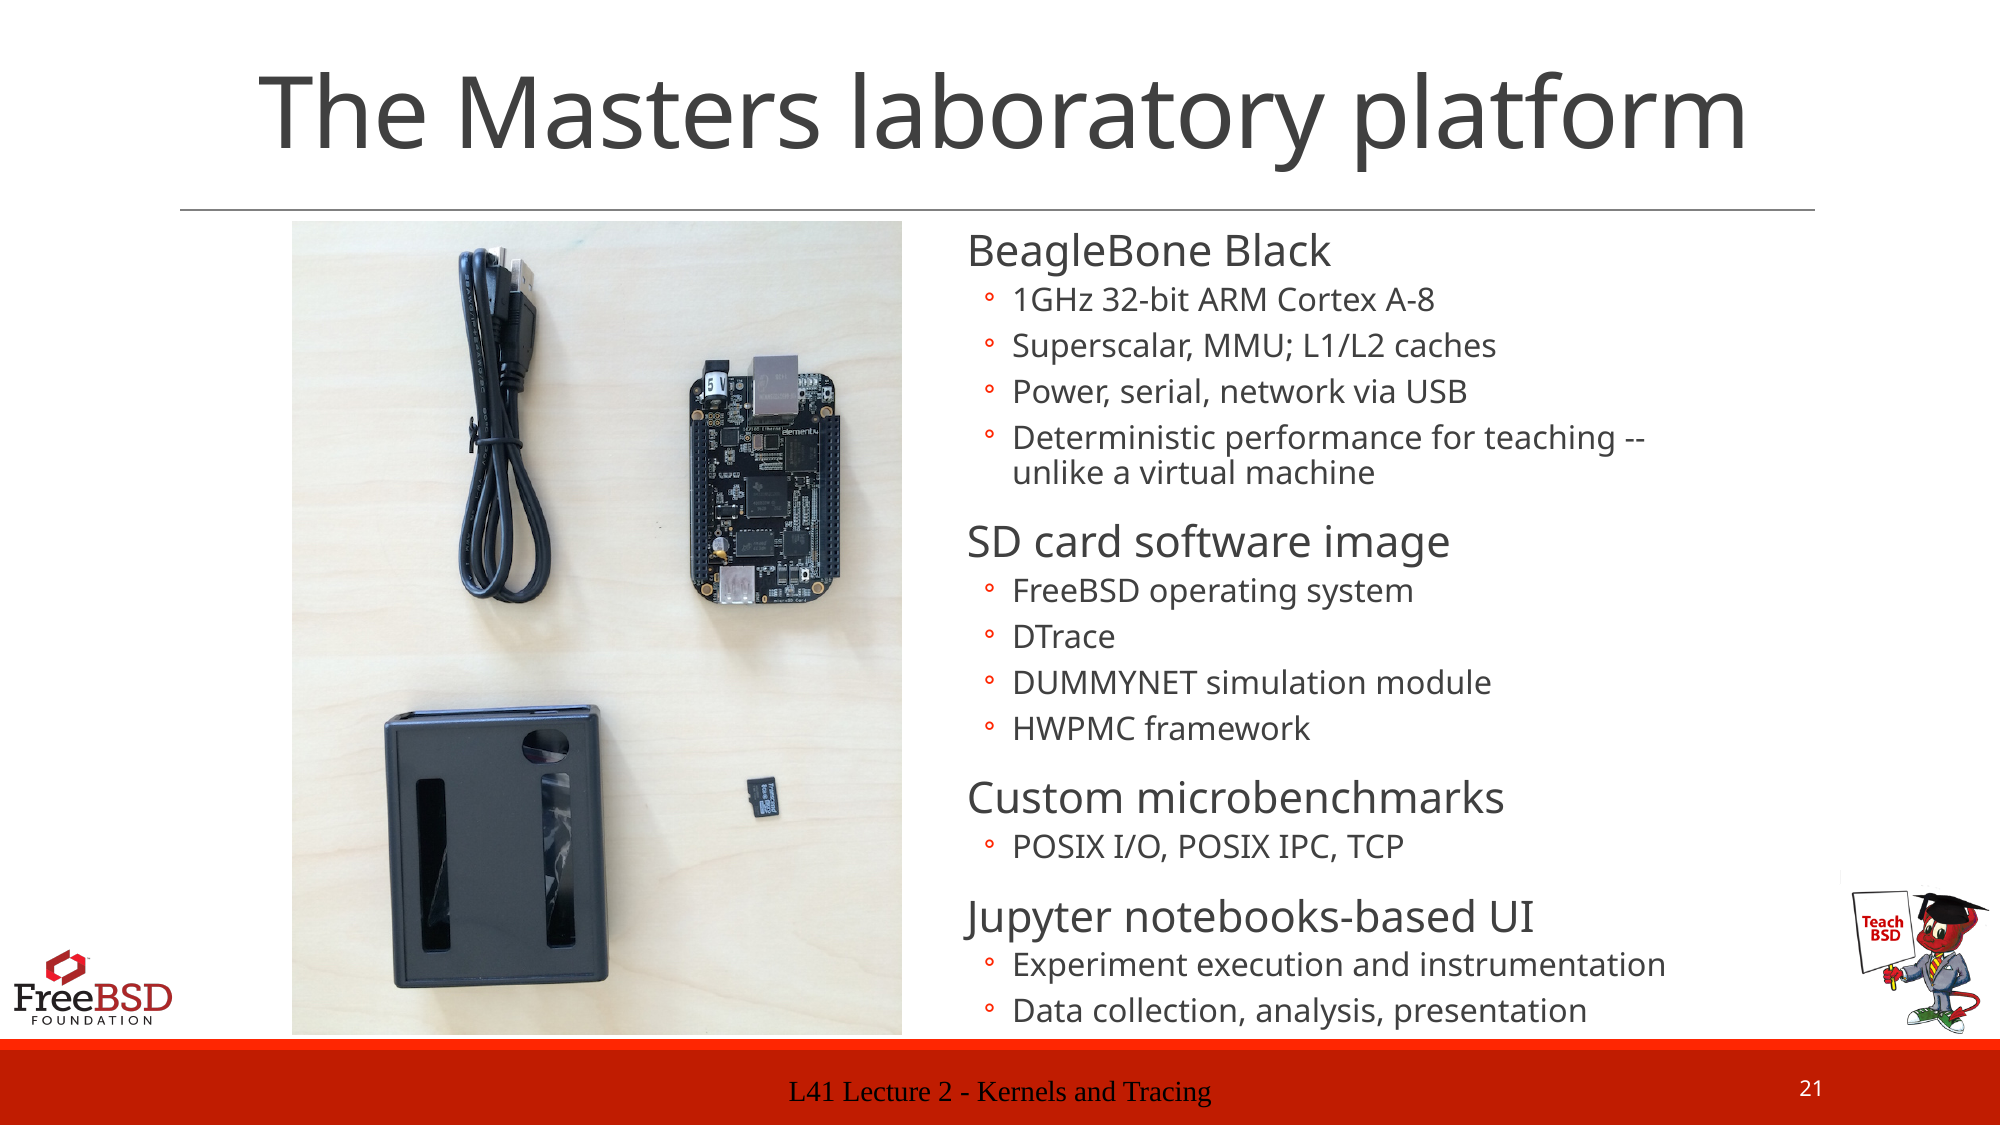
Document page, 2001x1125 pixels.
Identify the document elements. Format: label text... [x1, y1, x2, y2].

slide_number 21 [1624, 1059, 1840, 1120]
title The Masters laboratory platform [180, 47, 1830, 191]
picture [1839, 870, 1993, 1055]
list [291, 221, 902, 1035]
list BeagleBone Black 1GHz 32-bit ARM Cortex A-8 Superscalar, MMU; L1/L2 caches Power, serial, network via USB Deterministic performance for teaching -- unlike a virtual machine SD card software image FreeBSD operating system DTrace DUMMYNET simulation module HWPMC framework Custom microbenchmarks POSIX I/O, POSIX IPC, TCP Jupyter notebooks-based UI Experiment execution and instrumentation Data collection, analysis, presentation [952, 221, 1699, 1043]
footer L41 Lecture 2 - Kernels and Tracing [604, 1059, 1396, 1120]
